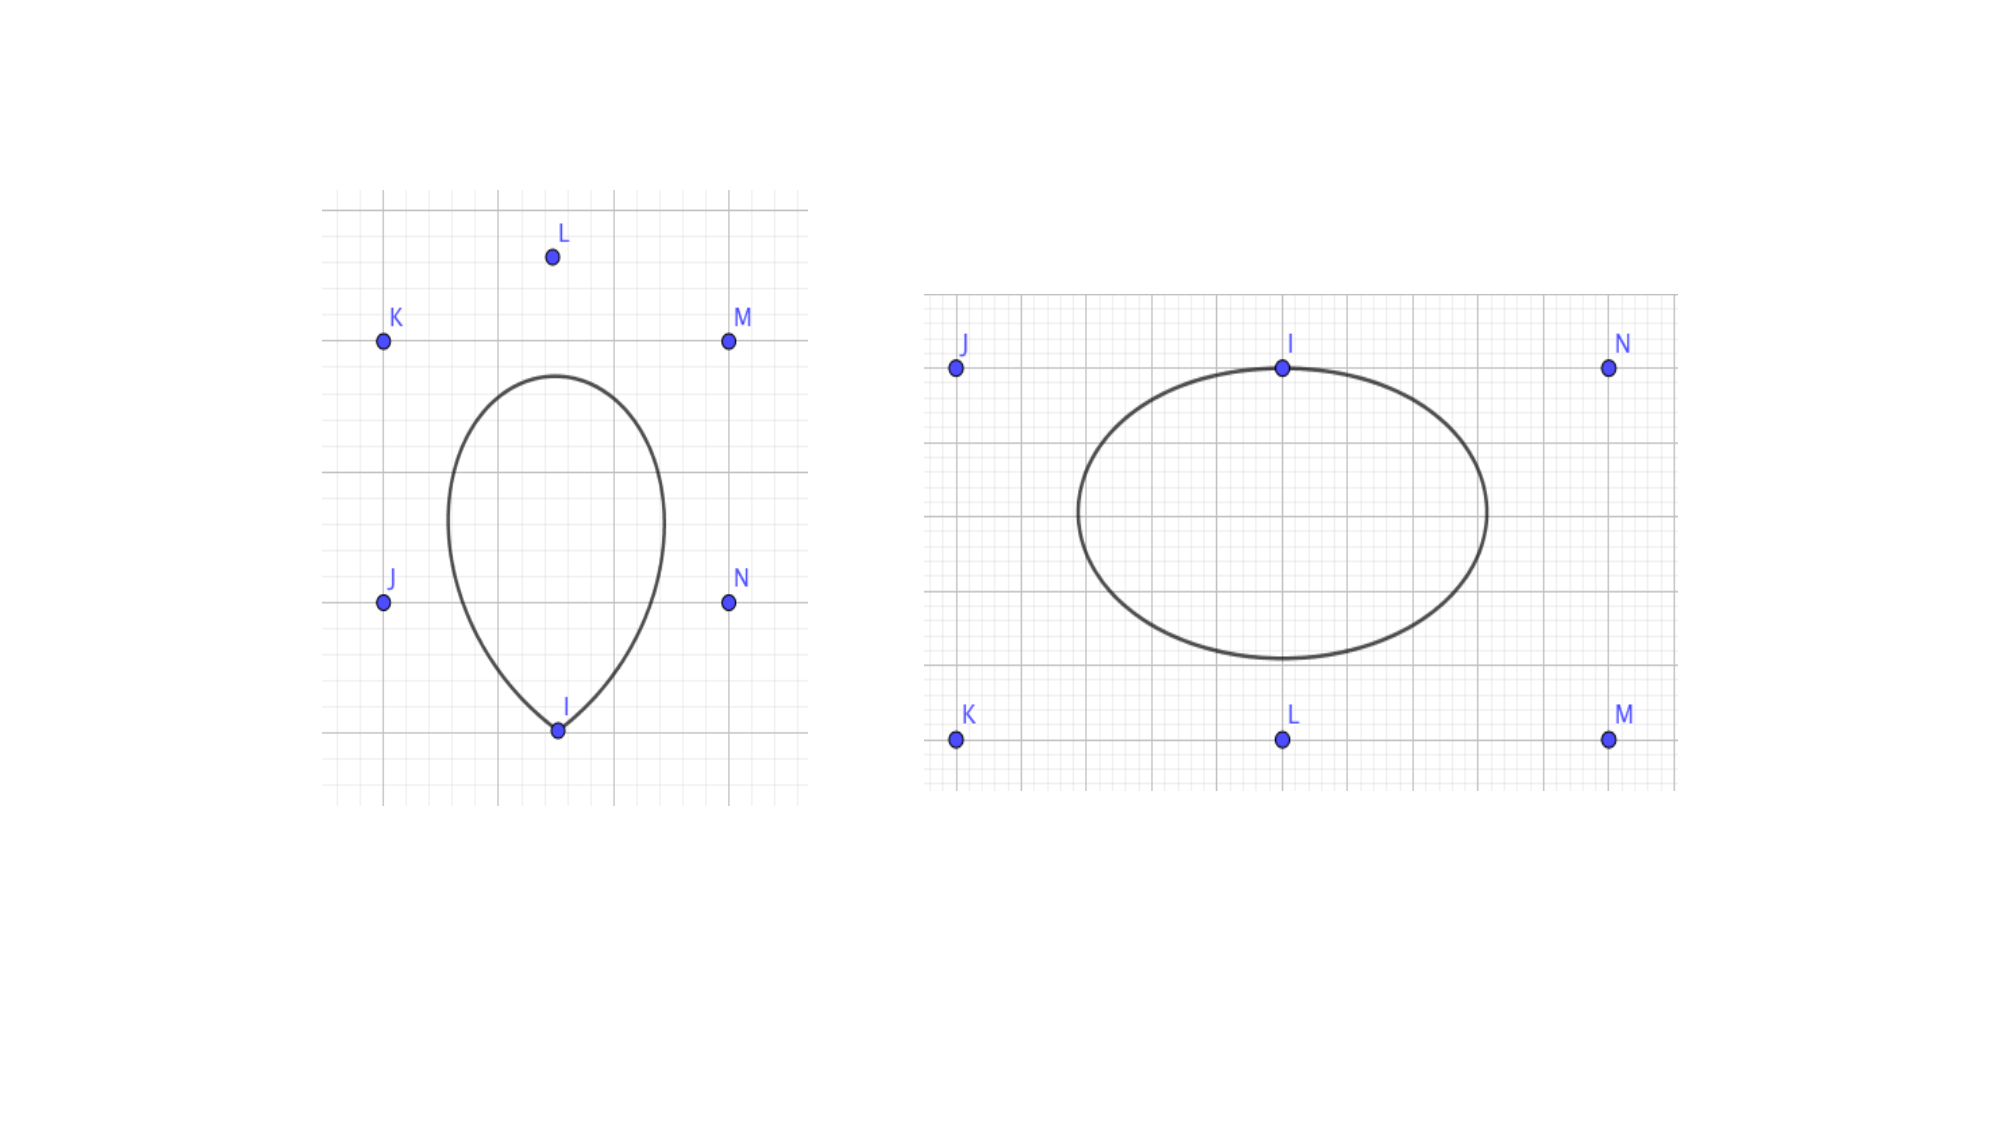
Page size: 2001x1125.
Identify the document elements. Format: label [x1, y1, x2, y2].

text_box [322, 190, 1678, 806]
